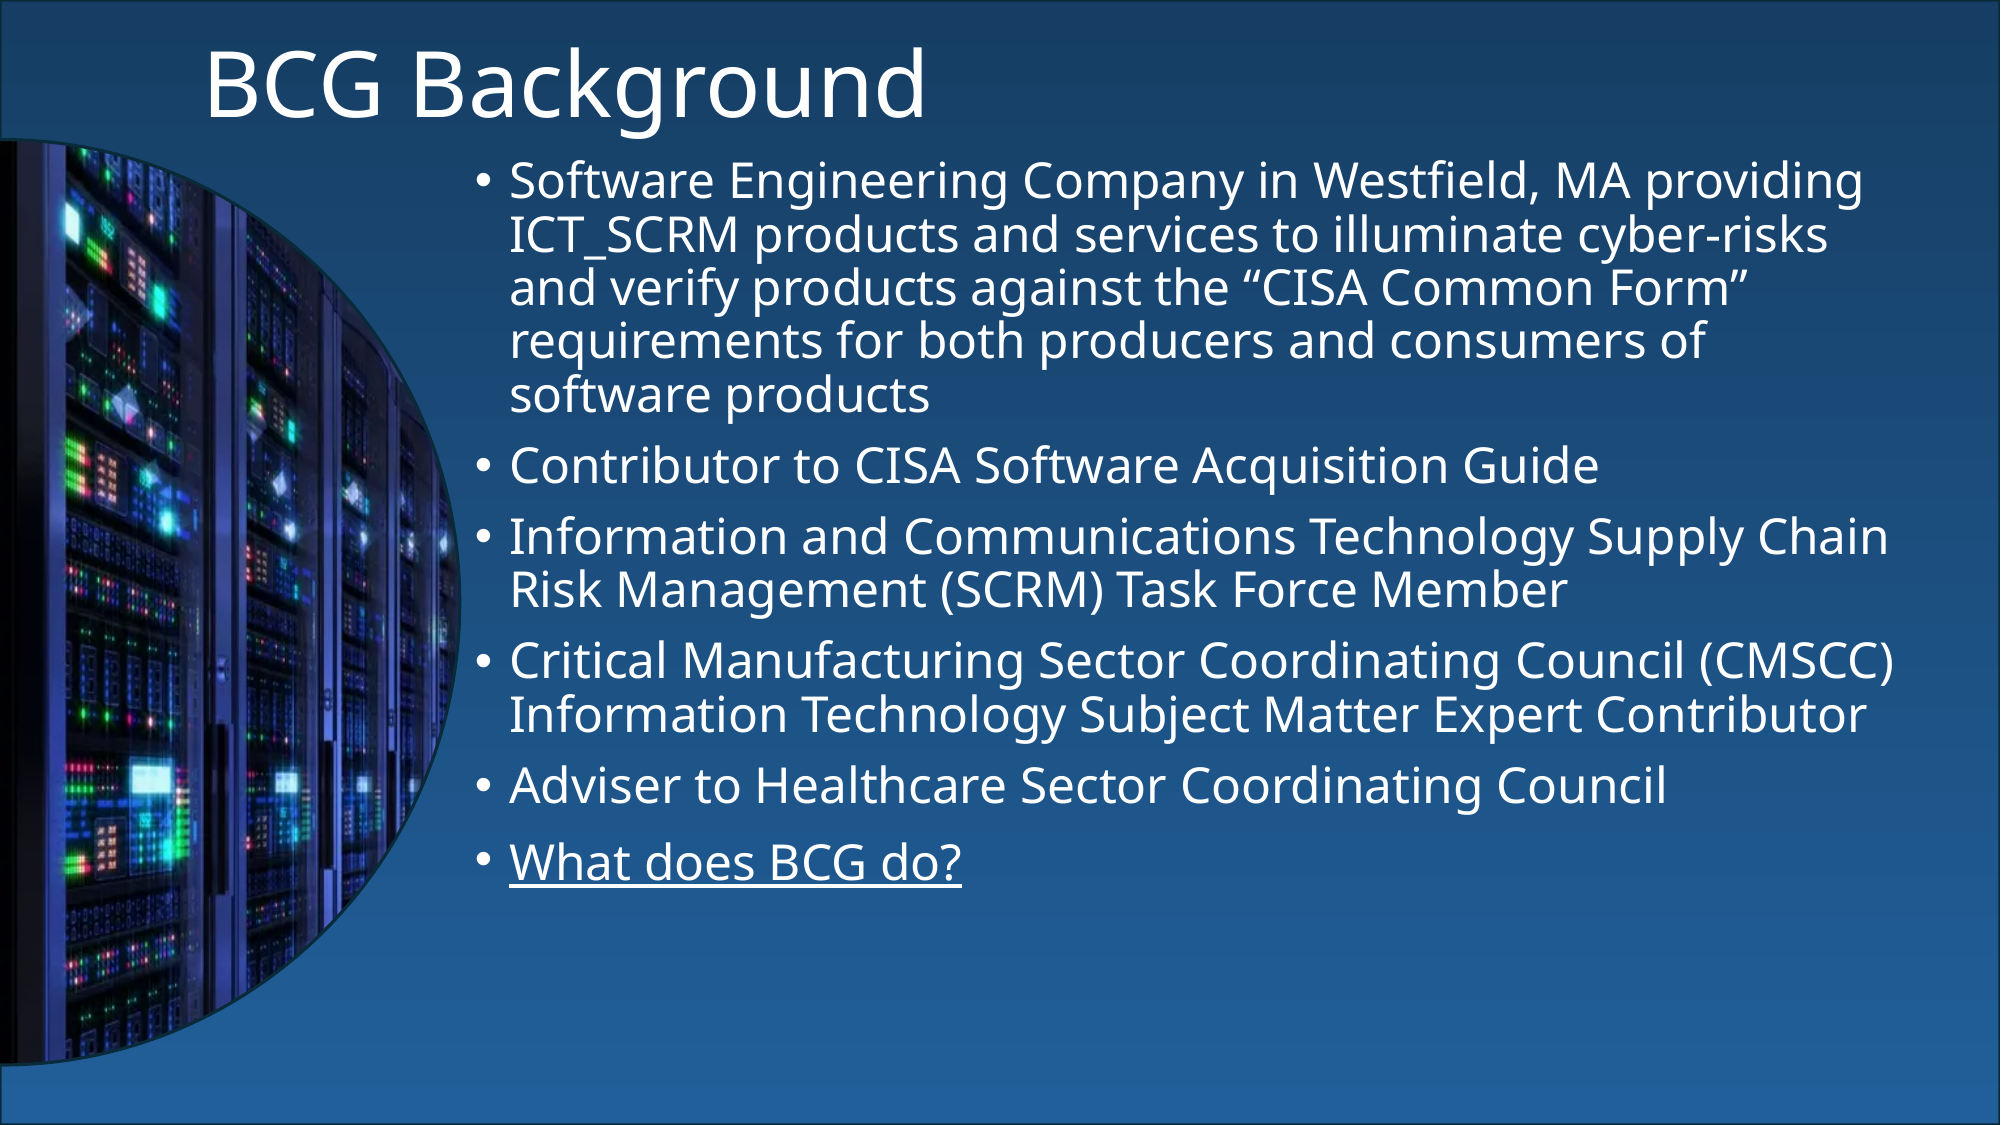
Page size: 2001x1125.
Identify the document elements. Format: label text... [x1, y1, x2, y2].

list Software Engineering Company in Westfield, MA providing ICT_SCRM products and services to illuminate cyber-risks and verify products against the “CISA Common Form” requirements for both producers and consumers of software products Contributor to CISA Software Acquisition Guide Information and Communications Technology Supply Chain Risk Management (SCRM) Task Force Member Critical Manufacturing Sector Coordinating Council (CMSCC) Information Technology Subject Matter Expert Contributor Adviser to Healthcare Sector Coordinating Council What does BCG do? [1568, 148, 1910, 950]
title BCG Background [187, 0, 1813, 175]
text_box [0, 0, 2000, 1125]
picture [0, 76, 1568, 1097]
